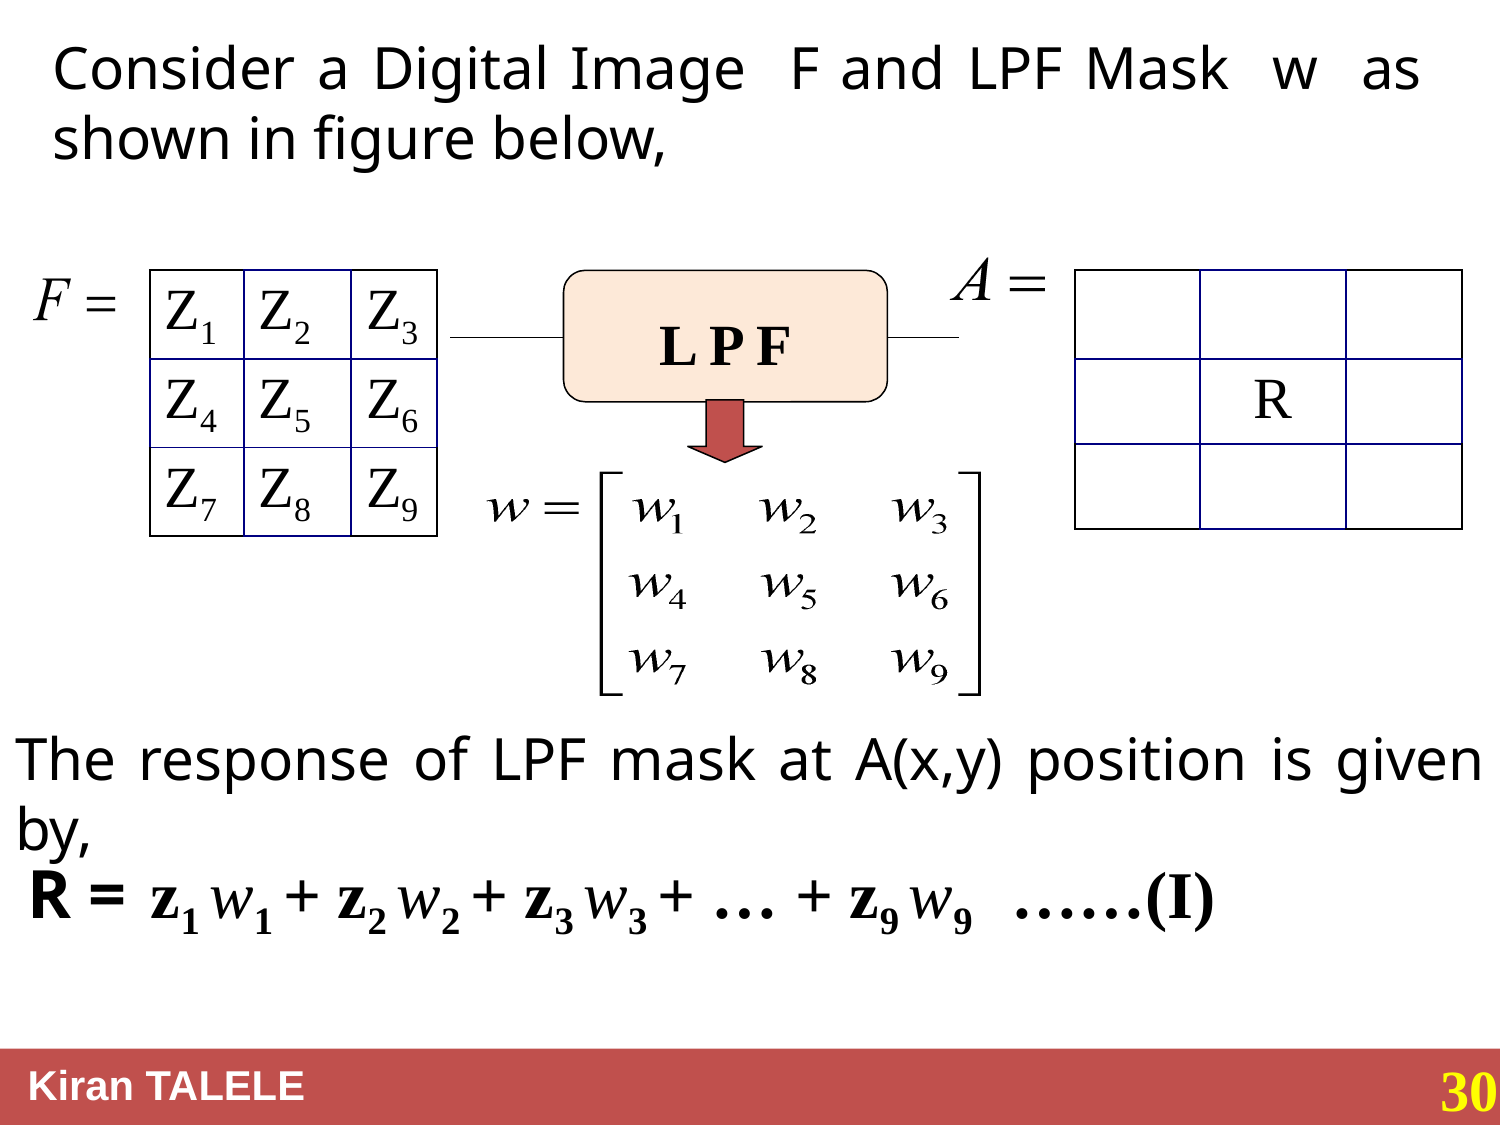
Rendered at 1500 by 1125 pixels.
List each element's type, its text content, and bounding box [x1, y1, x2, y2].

table_header [1347, 271, 1461, 358]
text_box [0, 1045, 1500, 1125]
table_header Z2 [245, 271, 350, 358]
picture [24, 257, 125, 535]
table_header [1101, 271, 1199, 358]
text_box Consider a Digital Image F and LPF Mask w as shown in figure below, [37, 23, 1438, 213]
table_cell Z8 [245, 448, 350, 535]
table_header [1201, 271, 1345, 358]
table_cell [1076, 445, 1199, 528]
text_box [744, 446, 763, 455]
table_cell Z6 [352, 360, 436, 447]
table_cell [1347, 360, 1461, 443]
text_box L P F [563, 270, 888, 402]
picture [474, 237, 1098, 705]
table_cell Z5 [245, 360, 350, 447]
text_box R = z1 w1 + z2 w2 + z3 w3 + … + z9 w9 ……(I) [12, 848, 1413, 975]
text_box [707, 455, 743, 460]
table_cell [1201, 445, 1345, 528]
text_box [706, 399, 744, 455]
table_cell [1347, 445, 1461, 528]
text_box [687, 446, 706, 455]
table_cell Z9 [352, 448, 436, 535]
text_box The response of LPF mask at A(x,y) position is given by, [0, 748, 1500, 865]
table_cell R [1201, 360, 1345, 443]
table_cell Z7 [151, 448, 243, 535]
table_cell Z4 [151, 360, 243, 447]
table_cell [1101, 360, 1199, 443]
table_header Z3 [352, 271, 436, 358]
table_header Z1 [151, 271, 243, 358]
